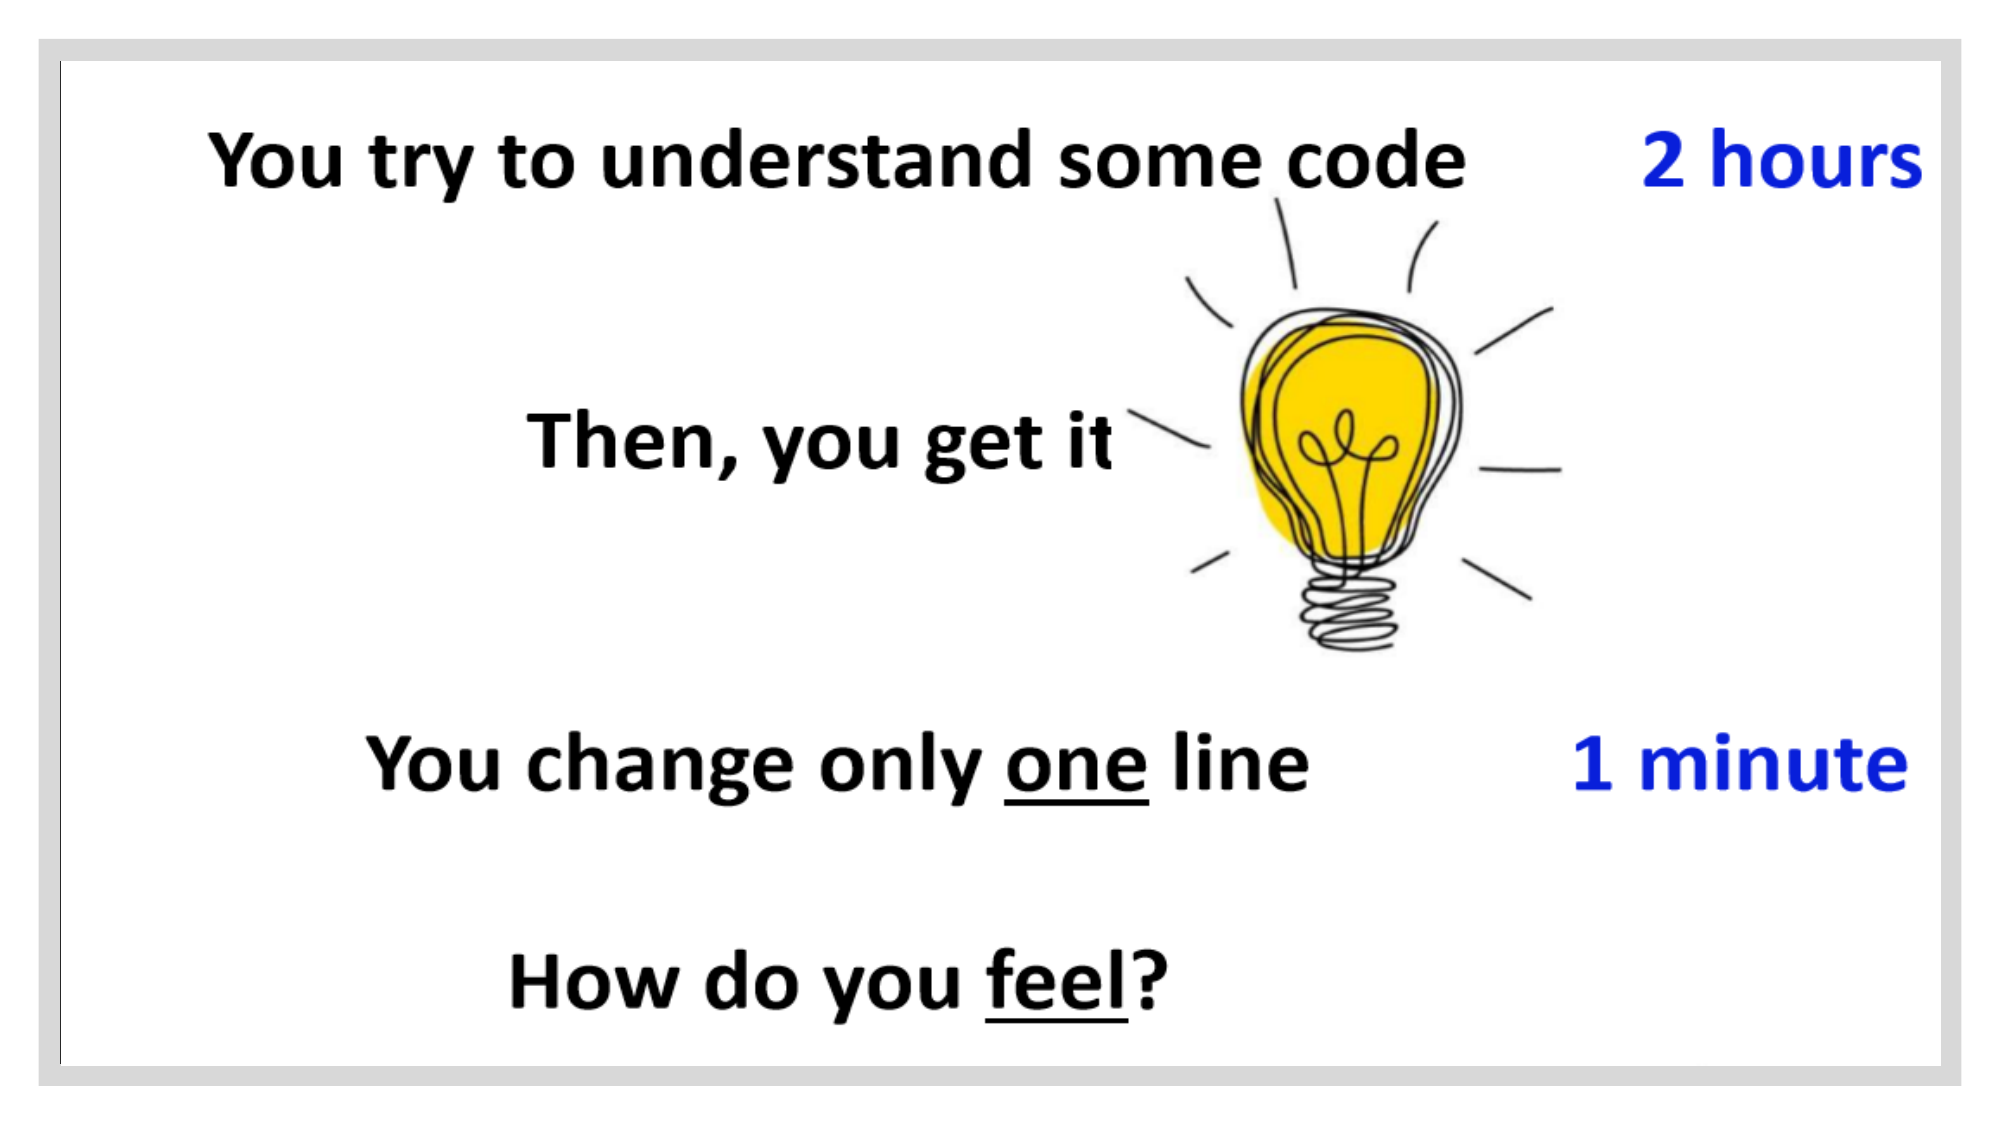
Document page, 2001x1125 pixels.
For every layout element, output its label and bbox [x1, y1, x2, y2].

picture [61, 61, 1941, 1066]
